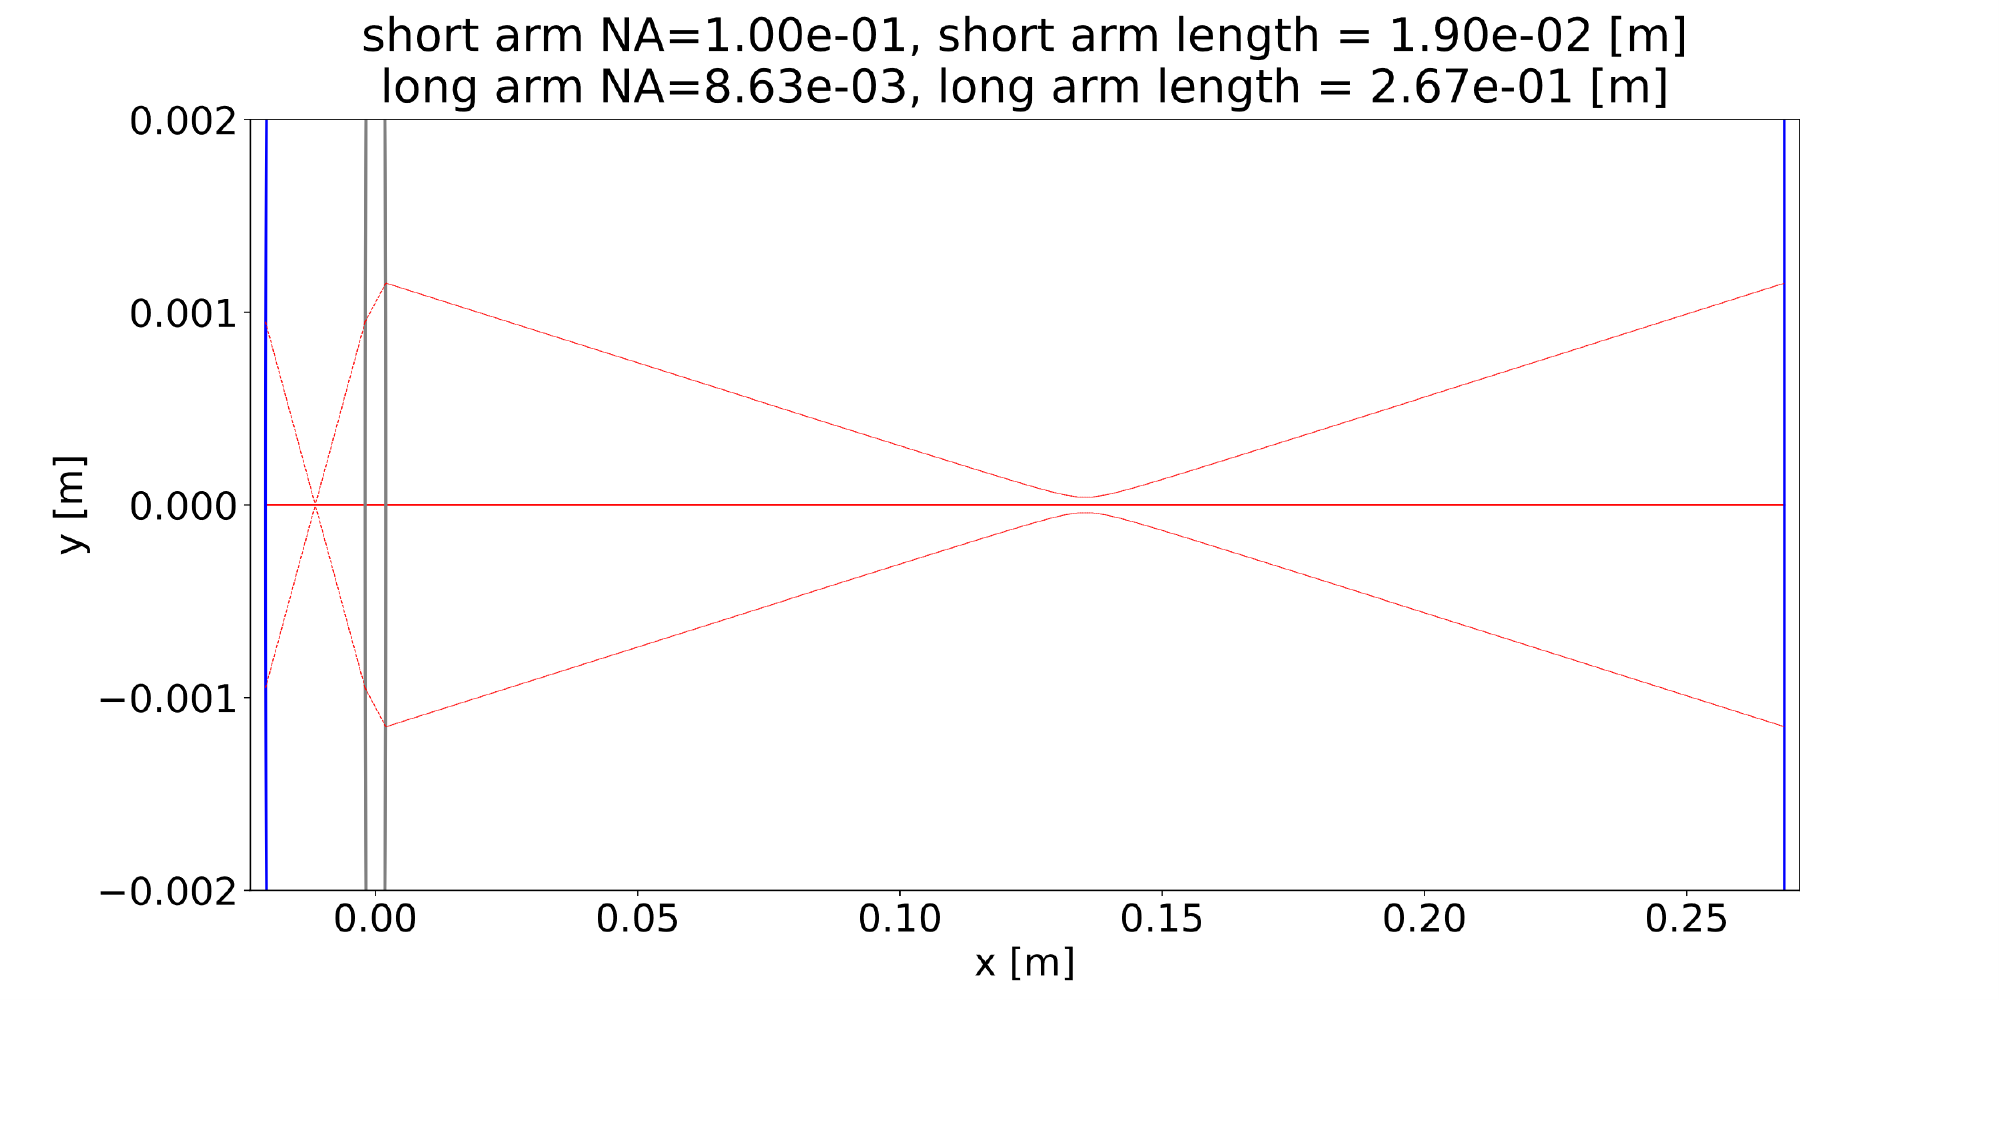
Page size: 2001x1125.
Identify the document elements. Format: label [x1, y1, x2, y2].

list [0, 0, 1999, 1000]
